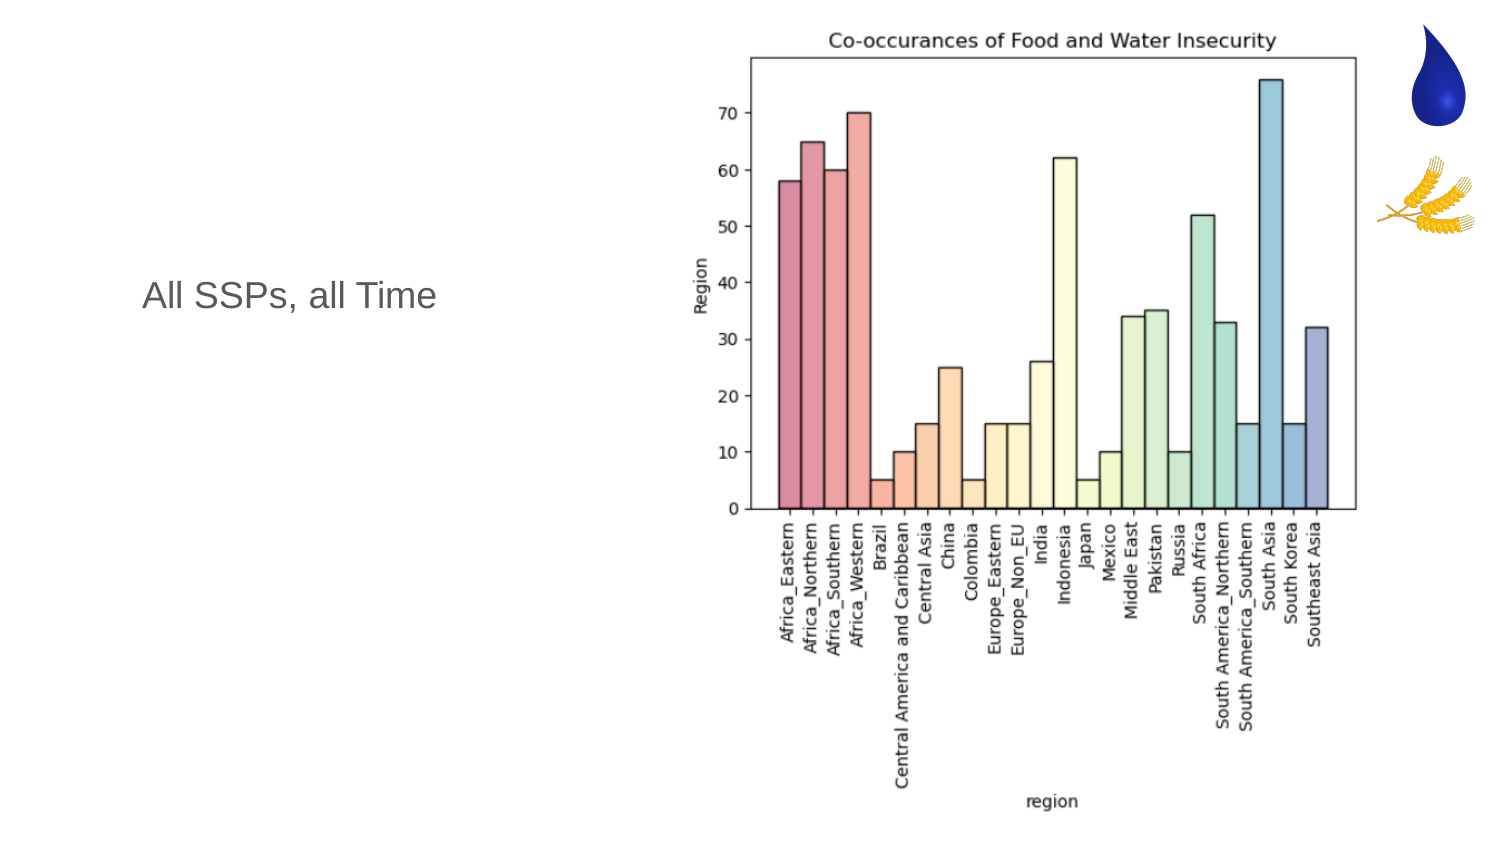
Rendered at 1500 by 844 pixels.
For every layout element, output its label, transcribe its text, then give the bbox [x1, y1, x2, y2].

text_box All SSPs, all Time [127, 255, 496, 331]
picture [681, 24, 1486, 819]
picture [1405, 20, 1473, 132]
